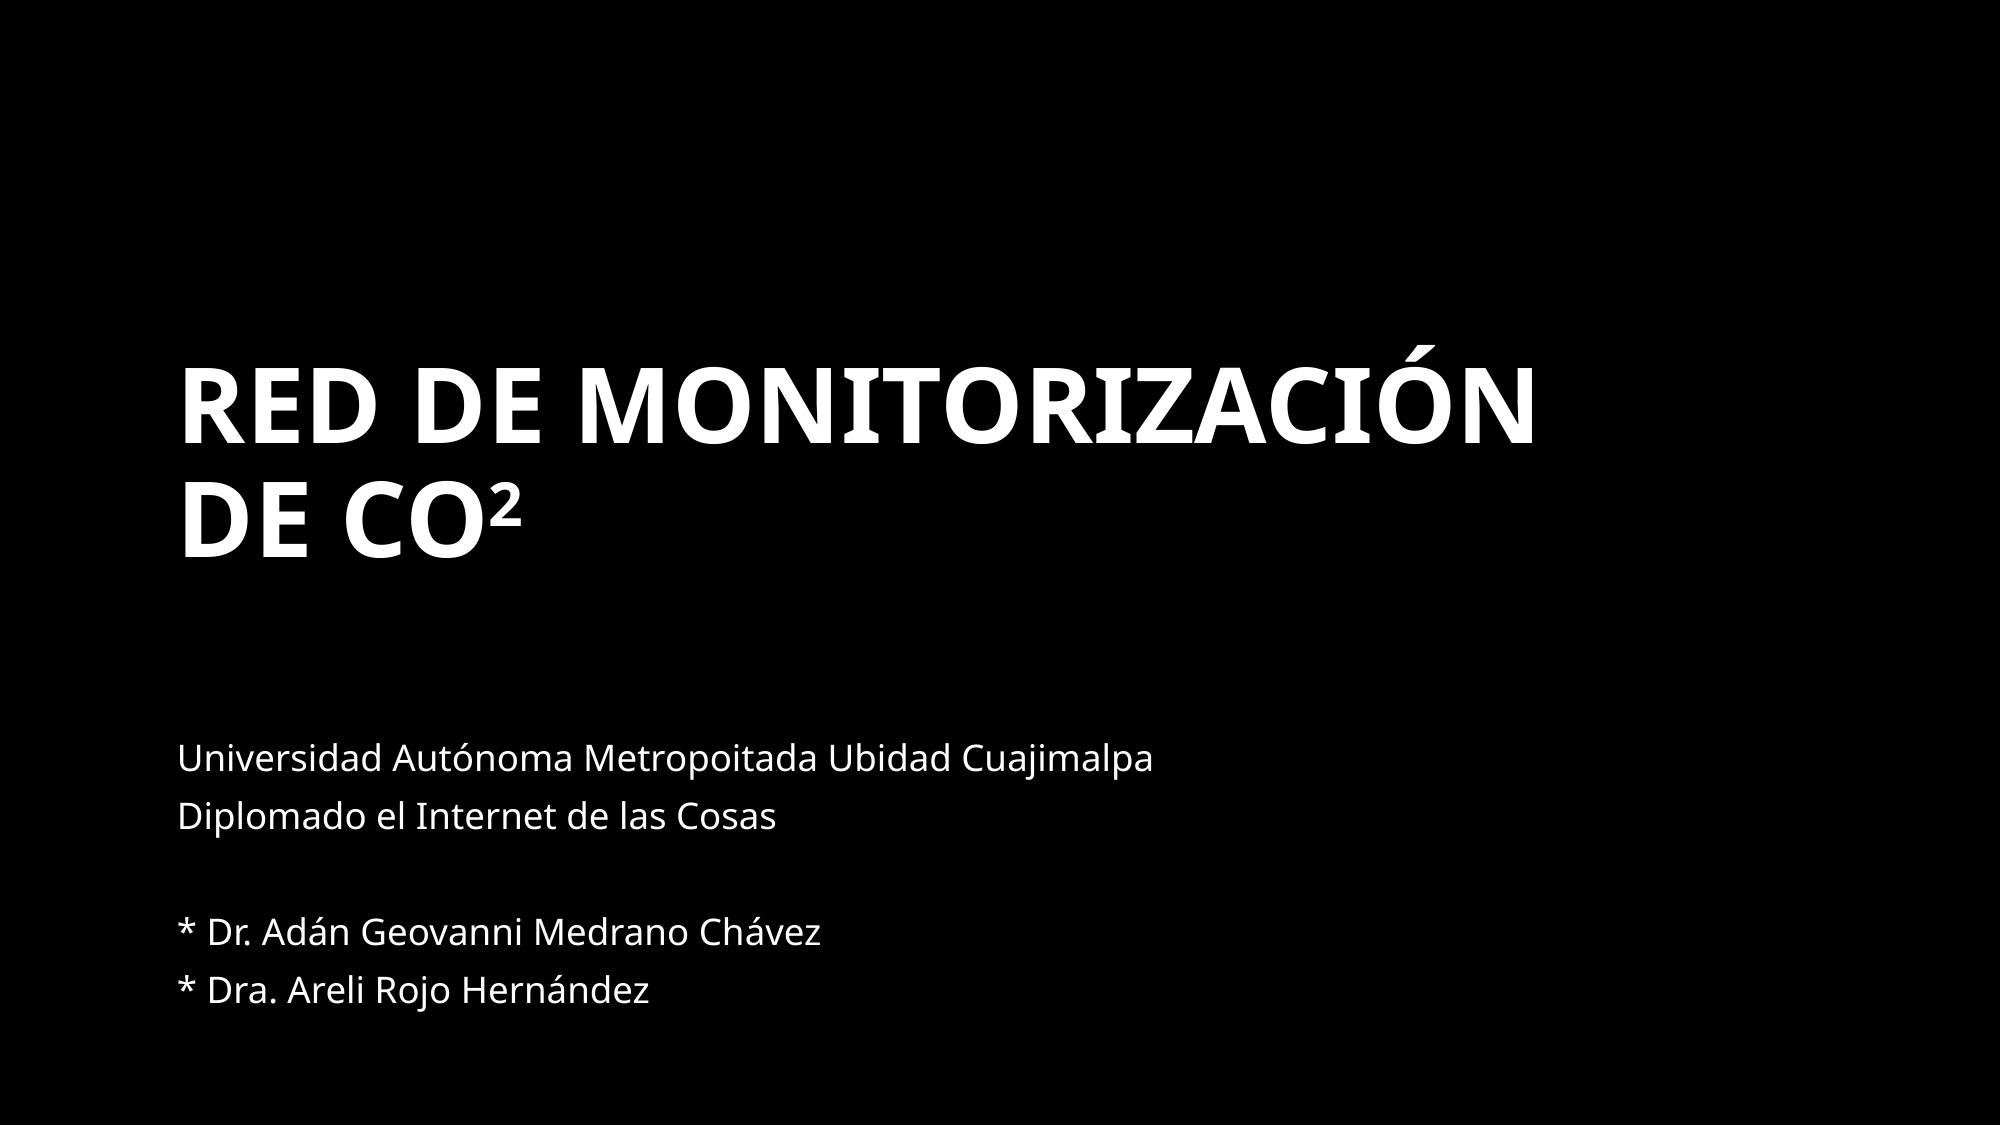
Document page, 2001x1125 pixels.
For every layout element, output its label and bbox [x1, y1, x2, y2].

text_box [0, 0, 2000, 1125]
